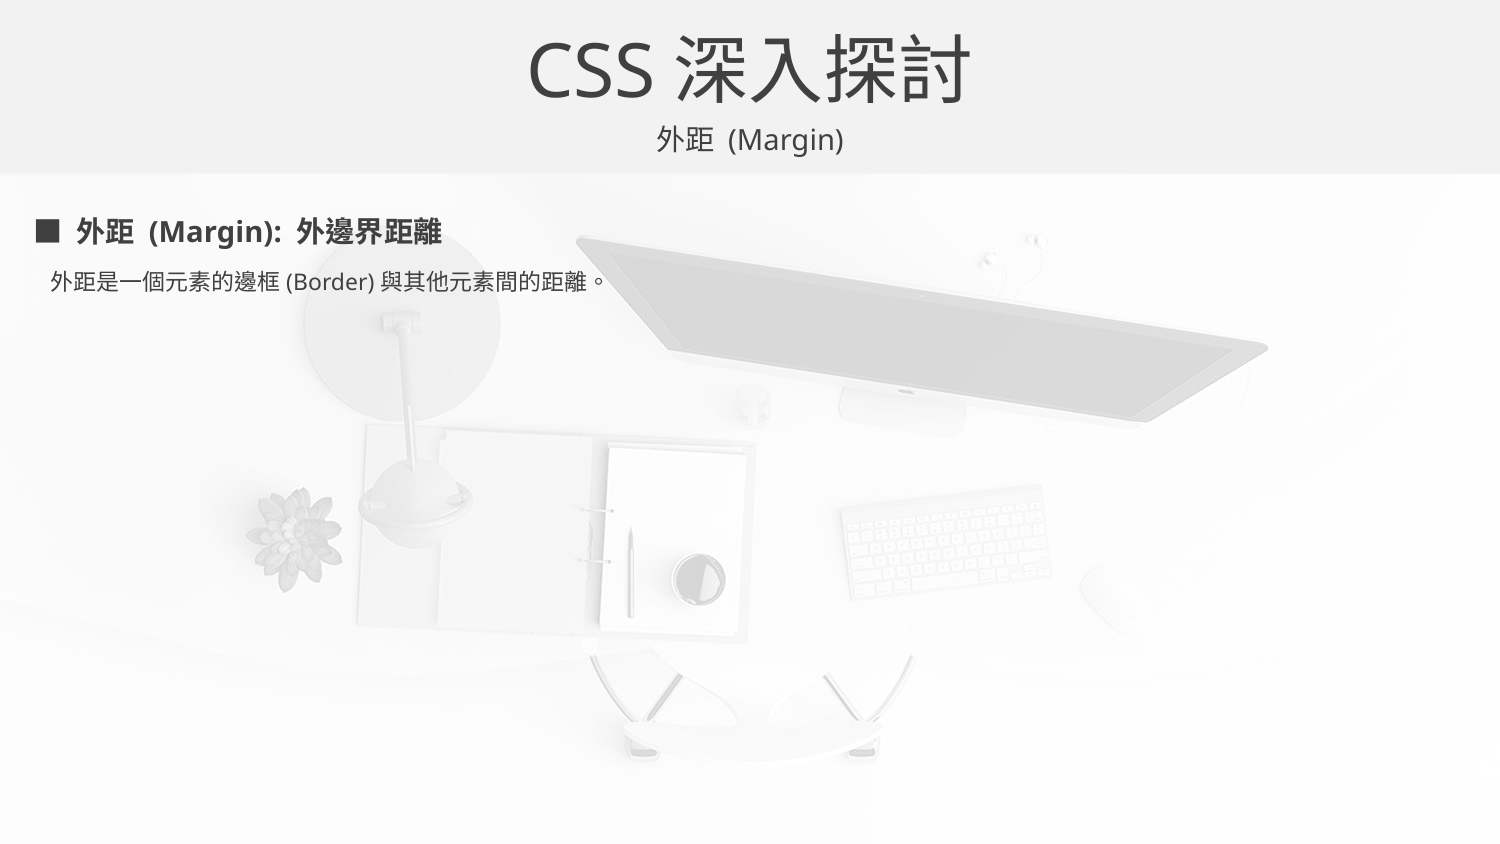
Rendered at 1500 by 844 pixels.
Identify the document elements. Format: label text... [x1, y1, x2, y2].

picture [0, 174, 1500, 844]
list 外距 (Margin) [0, 115, 1500, 162]
list CSS深入探討 [0, 20, 1500, 115]
text_box ■ 外距 (Margin): 外邊界距離 [18, 206, 934, 257]
text_box 外距是一個元素的邊框(Border)與其他元素間的距離。 [35, 260, 1147, 303]
